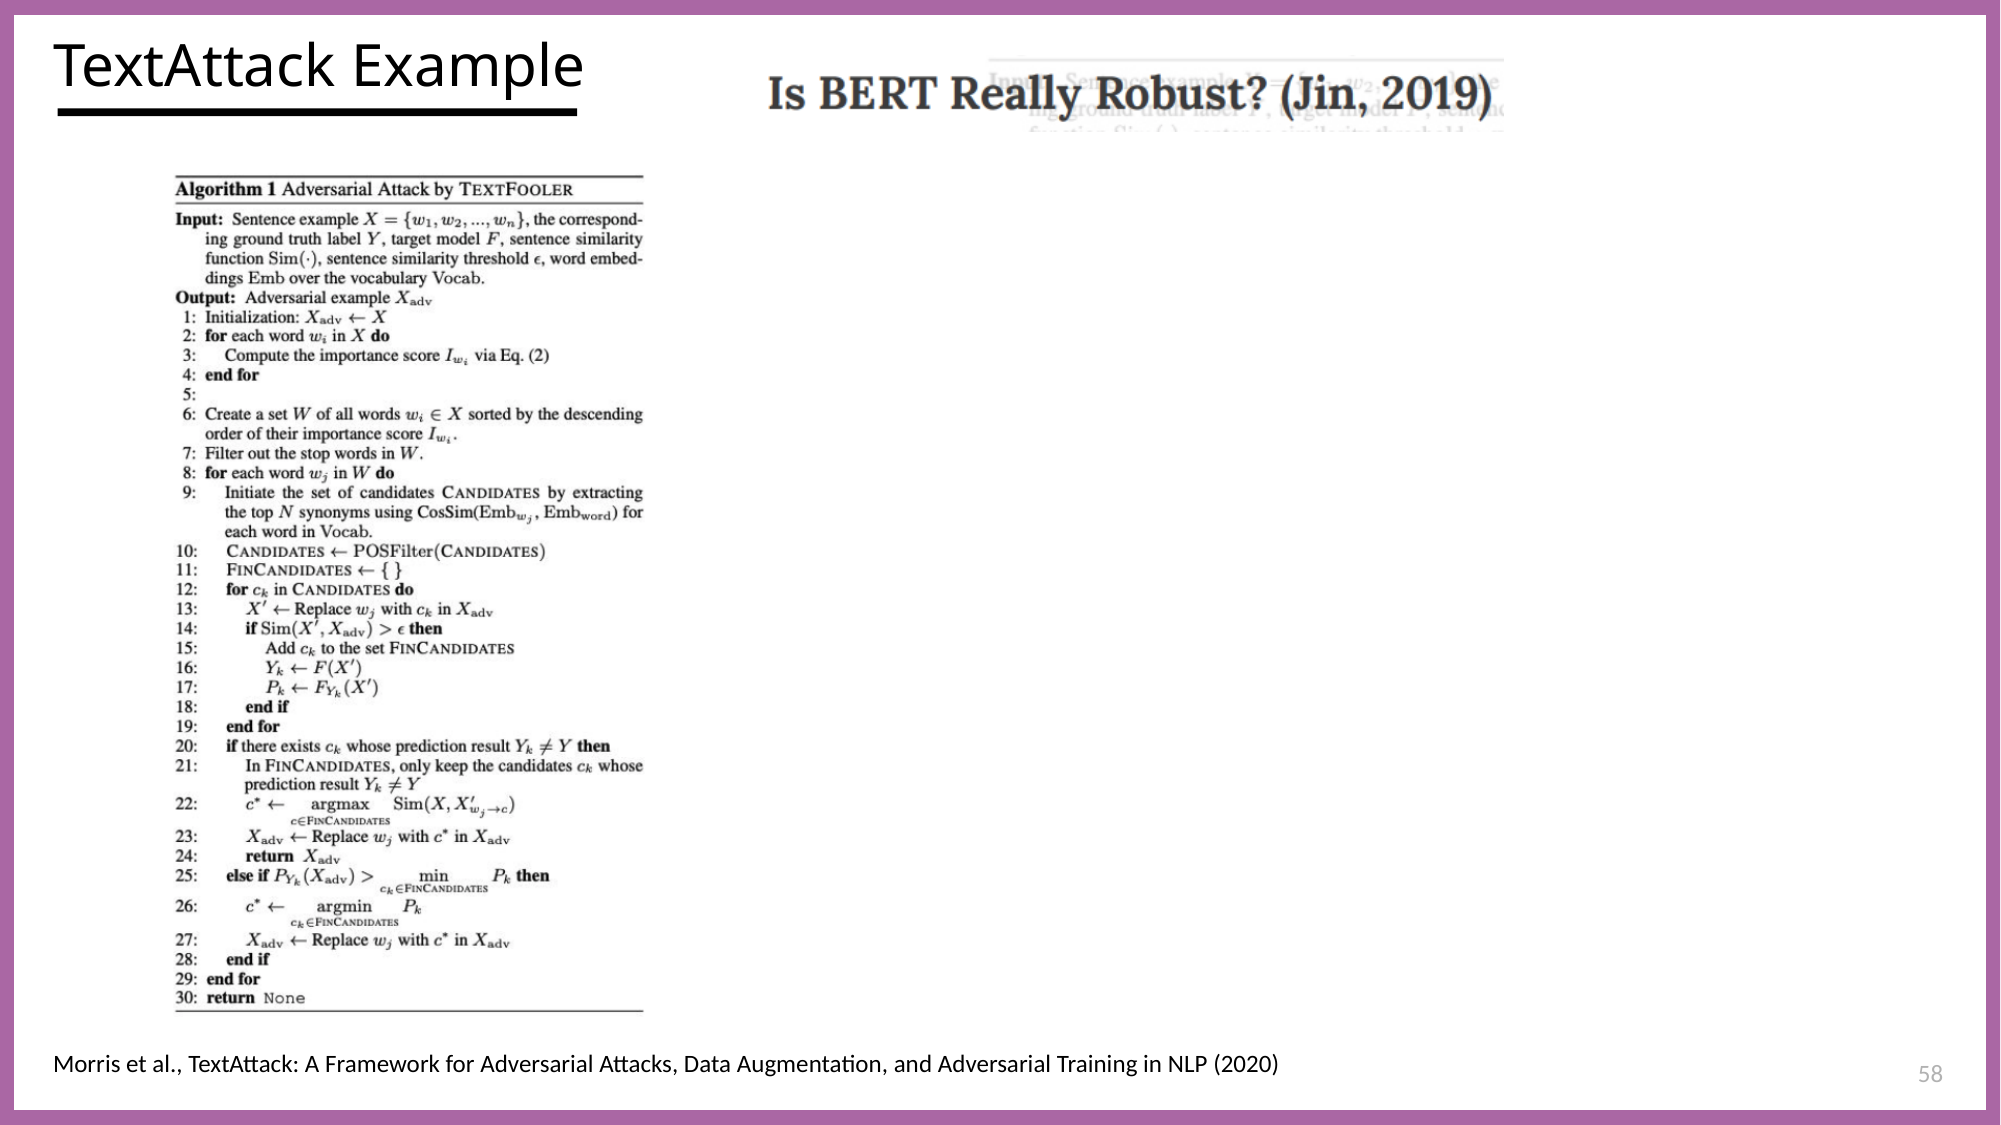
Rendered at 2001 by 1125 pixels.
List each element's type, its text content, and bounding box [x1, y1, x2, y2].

slide_number 58 [1508, 1042, 1959, 1103]
picture [163, 167, 654, 1017]
text_box Morris et al., TextAttack: A Framework for Adversarial Attacks, Data Augmentation, and Adversarial Training in NLP (2020) [38, 1039, 1567, 1085]
text_box TextAttack Example [38, 28, 728, 132]
picture [746, 55, 1504, 132]
